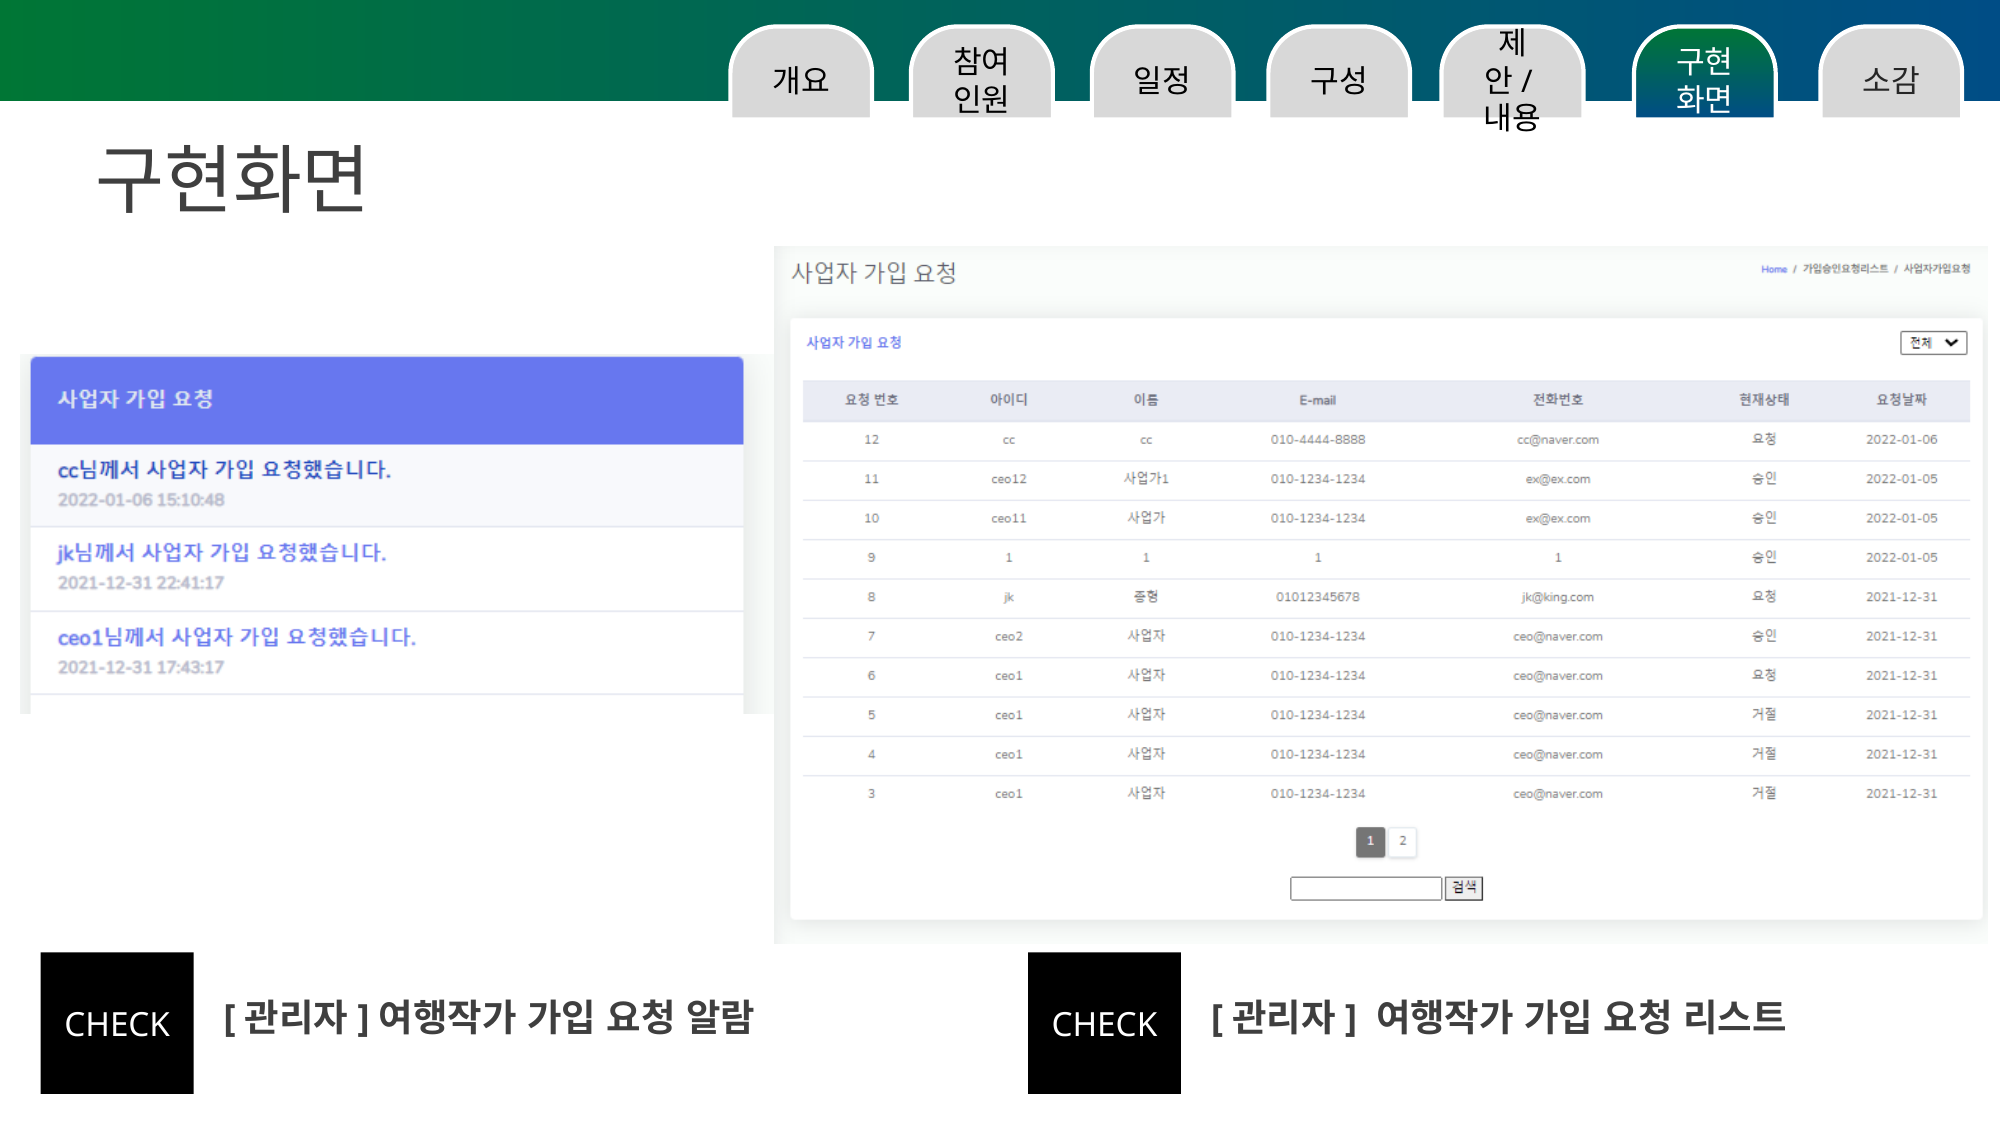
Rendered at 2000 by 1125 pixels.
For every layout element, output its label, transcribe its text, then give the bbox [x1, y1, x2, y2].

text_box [40, 952, 962, 1095]
picture [19, 246, 1988, 944]
text_box [0, 0, 1310, 101]
text_box 구현화면 [80, 125, 427, 232]
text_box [1315, 0, 1377, 245]
text_box [1382, 0, 2000, 101]
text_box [1027, 952, 1949, 1095]
